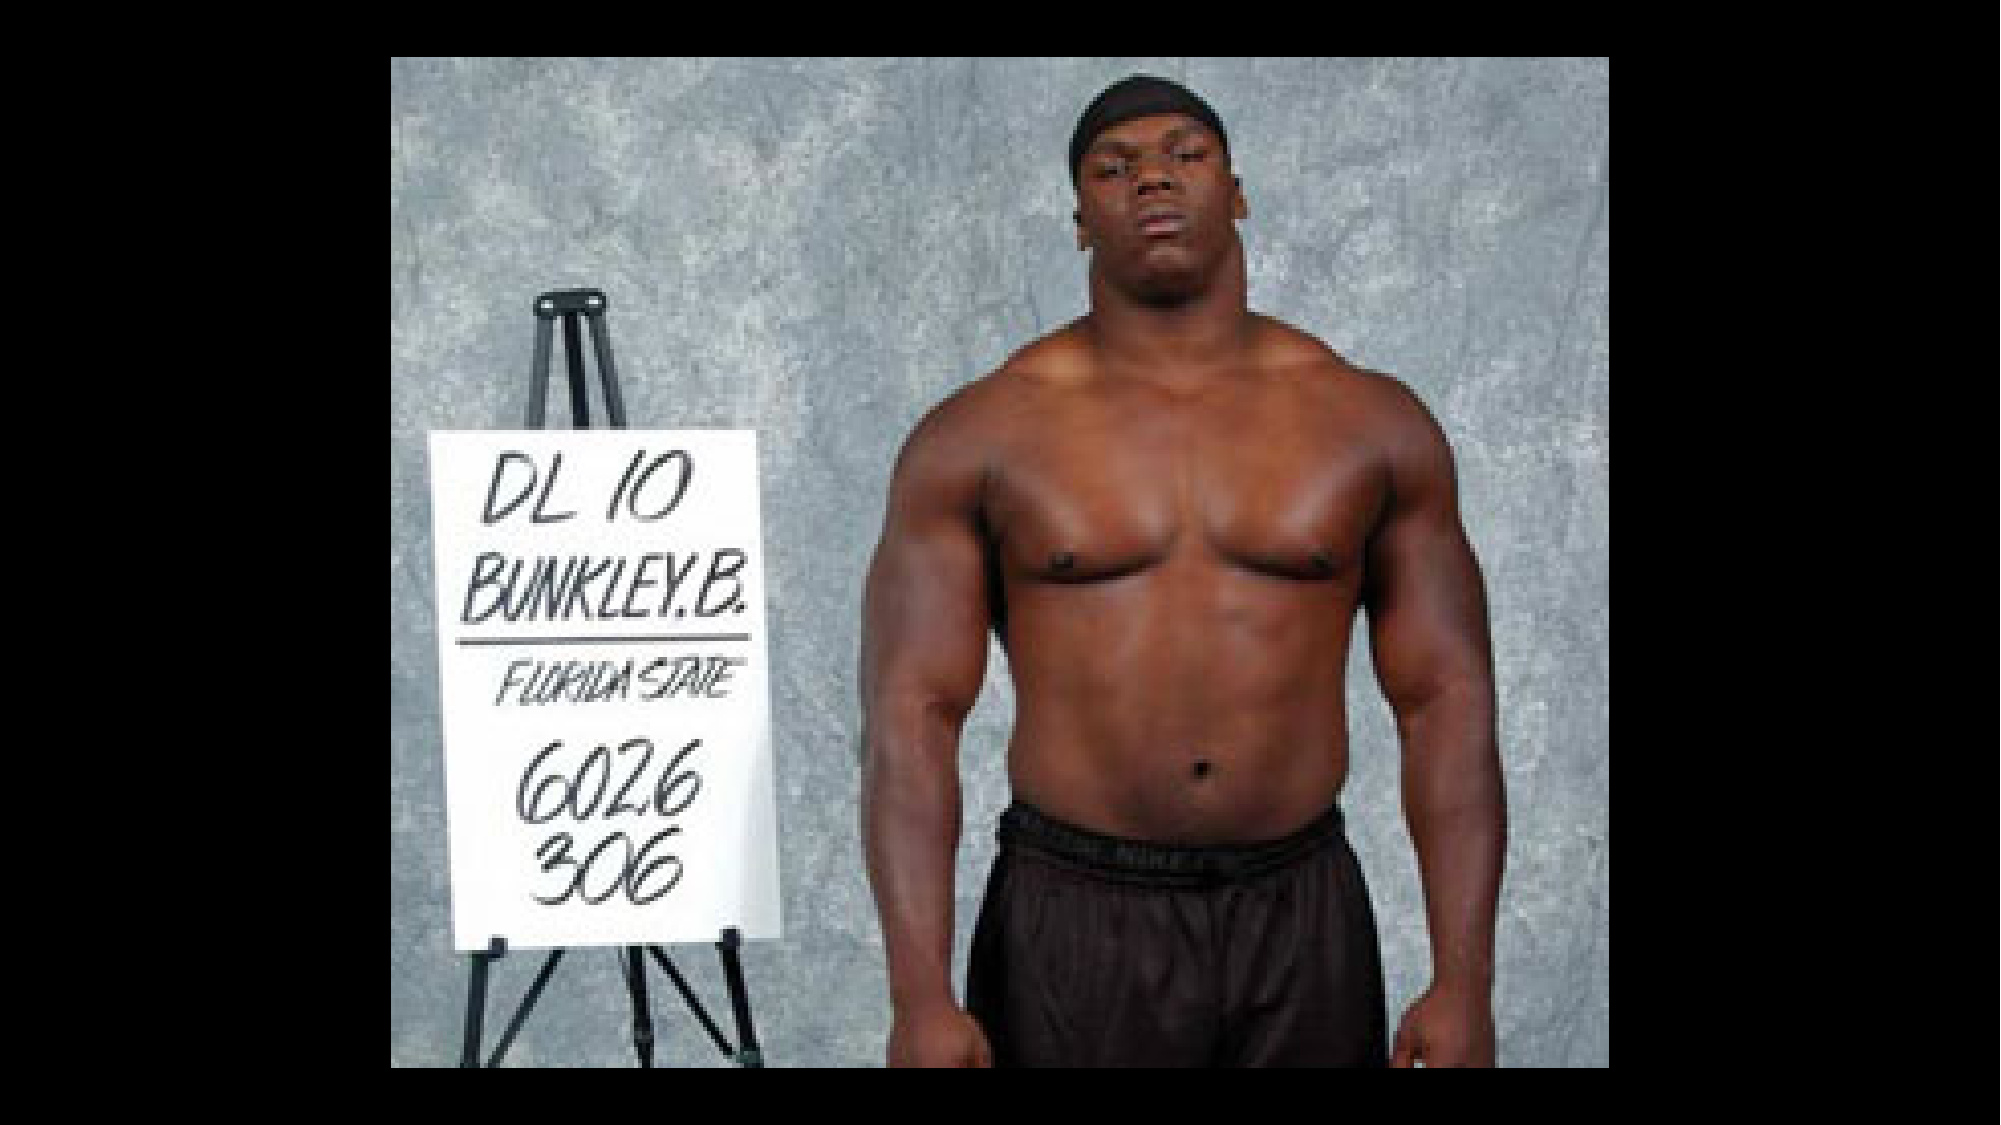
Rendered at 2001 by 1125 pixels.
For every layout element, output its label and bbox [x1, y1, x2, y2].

picture [391, 57, 1609, 1068]
